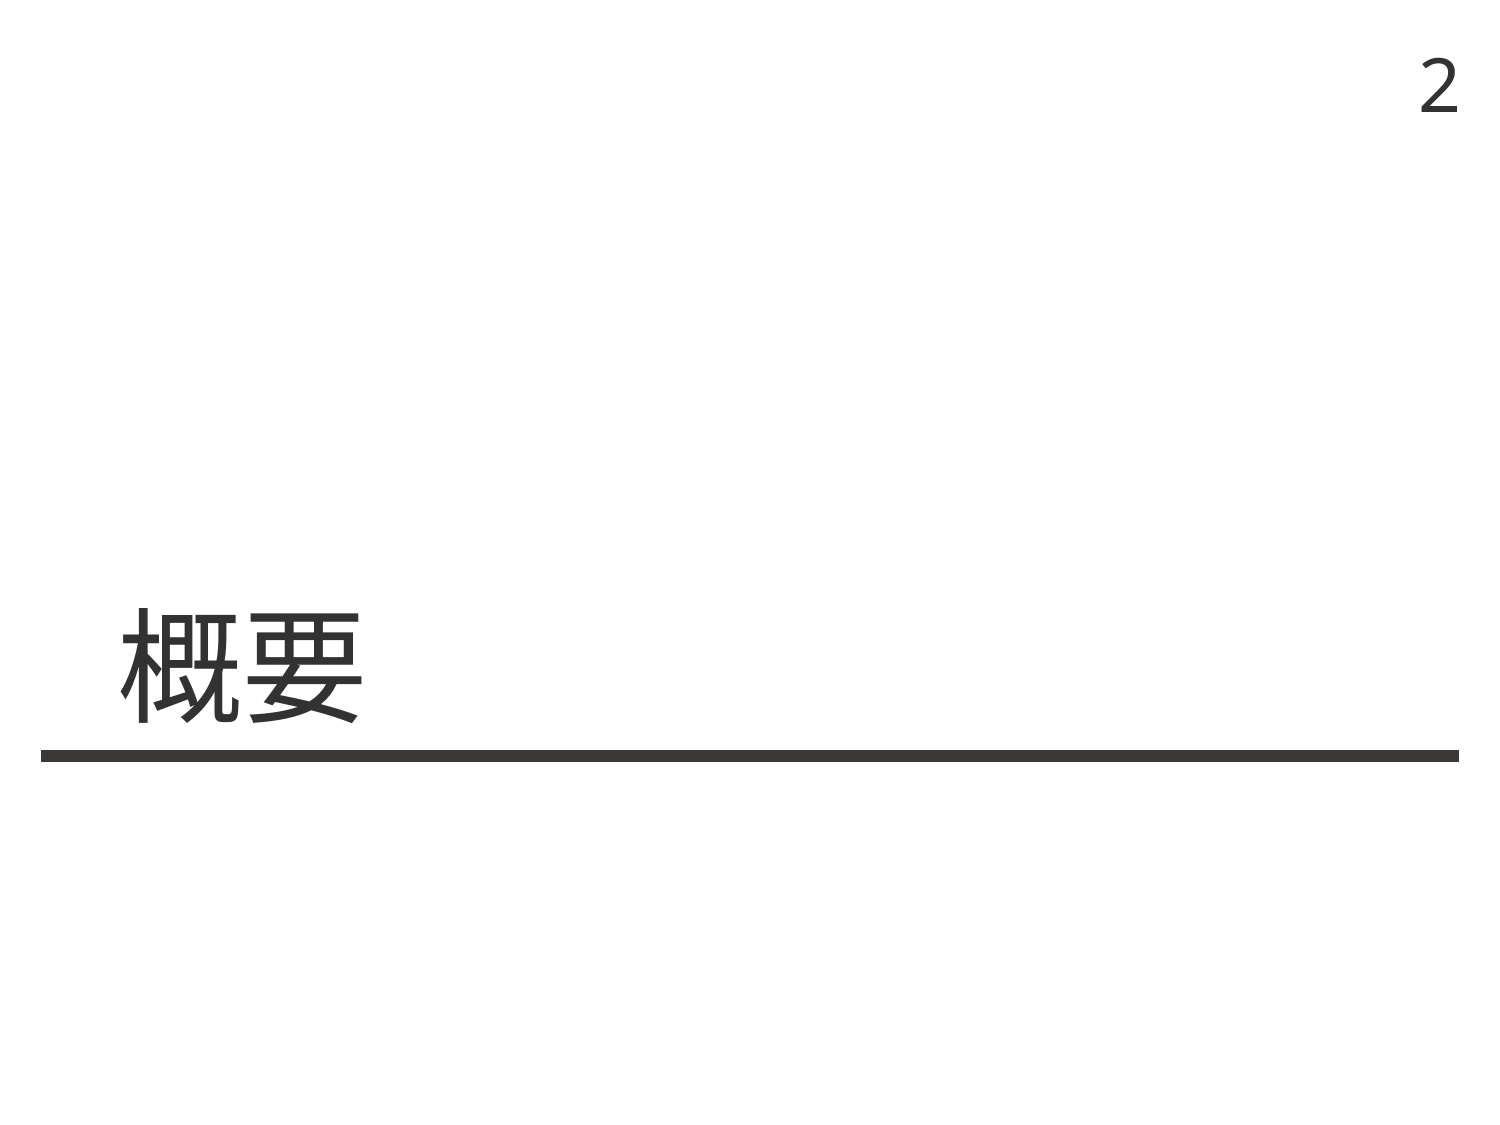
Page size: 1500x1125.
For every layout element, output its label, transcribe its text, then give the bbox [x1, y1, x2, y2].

slide_number 2 [1299, 59, 1477, 119]
title 概要 [102, 280, 1397, 749]
